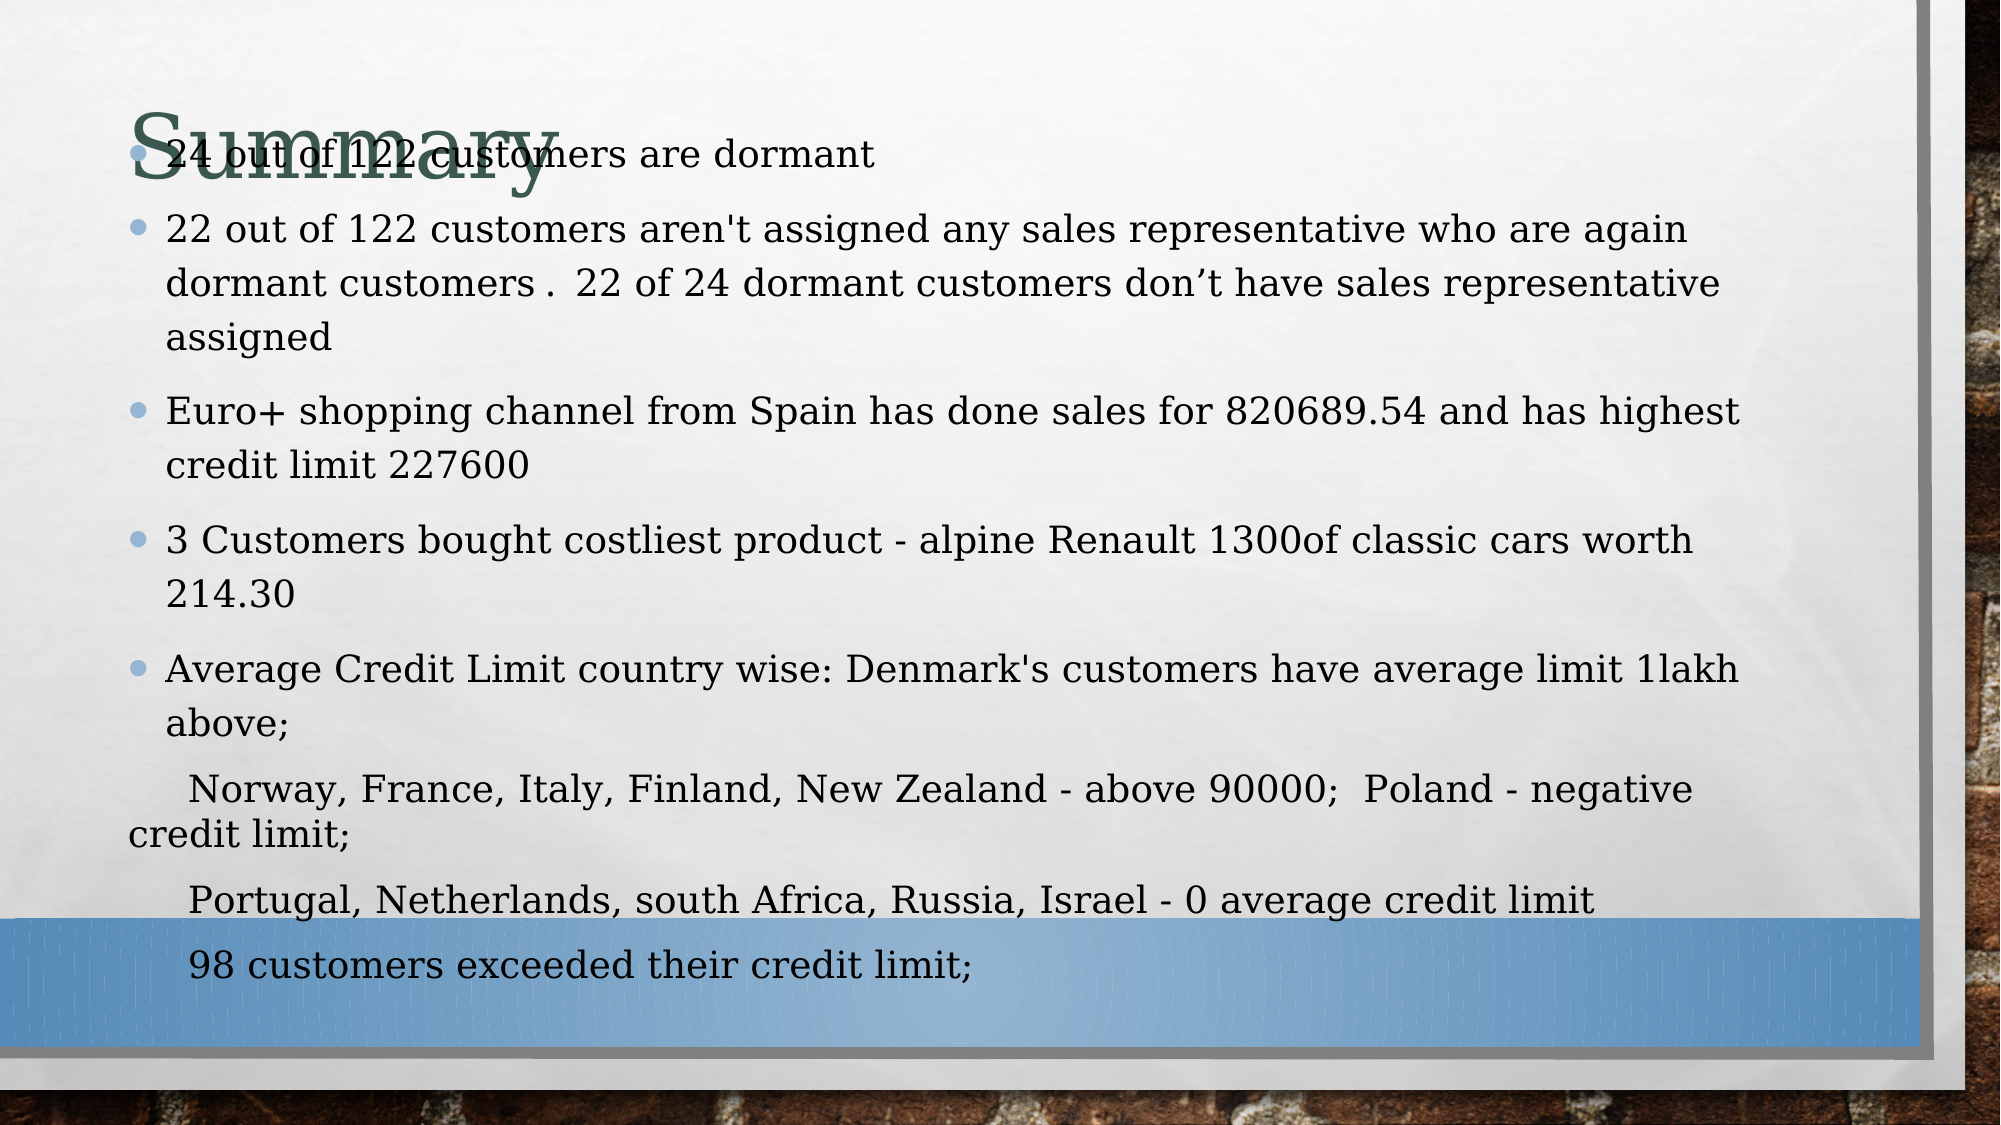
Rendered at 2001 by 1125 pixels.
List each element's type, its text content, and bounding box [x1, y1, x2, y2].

picture [0, 0, 2000, 1125]
title Summary [112, 94, 1819, 206]
list 24 out of 122 customers are dormant 22 out of 122 customers aren't assigned any sales representative who are again dormant customers . 22 of 24 dormant customers don’t have sales representative assigned Euro+ shopping channel from Spain has done sales for 820689.54 and has highest credit limit 227600 3 Customers bought costliest product - alpine Renault 1300of classic cars worth 214.30 Average Credit Limit country wise: Denmark's customers have average limit 1lakh above; Norway, France, Italy, Finland, New Zealand - above 90000; Poland - negative credit limit; Portugal, Netherlands, south Africa, Russia, Israel - 0 average credit limit 98 customers exceeded their credit limit; [112, 112, 1818, 995]
